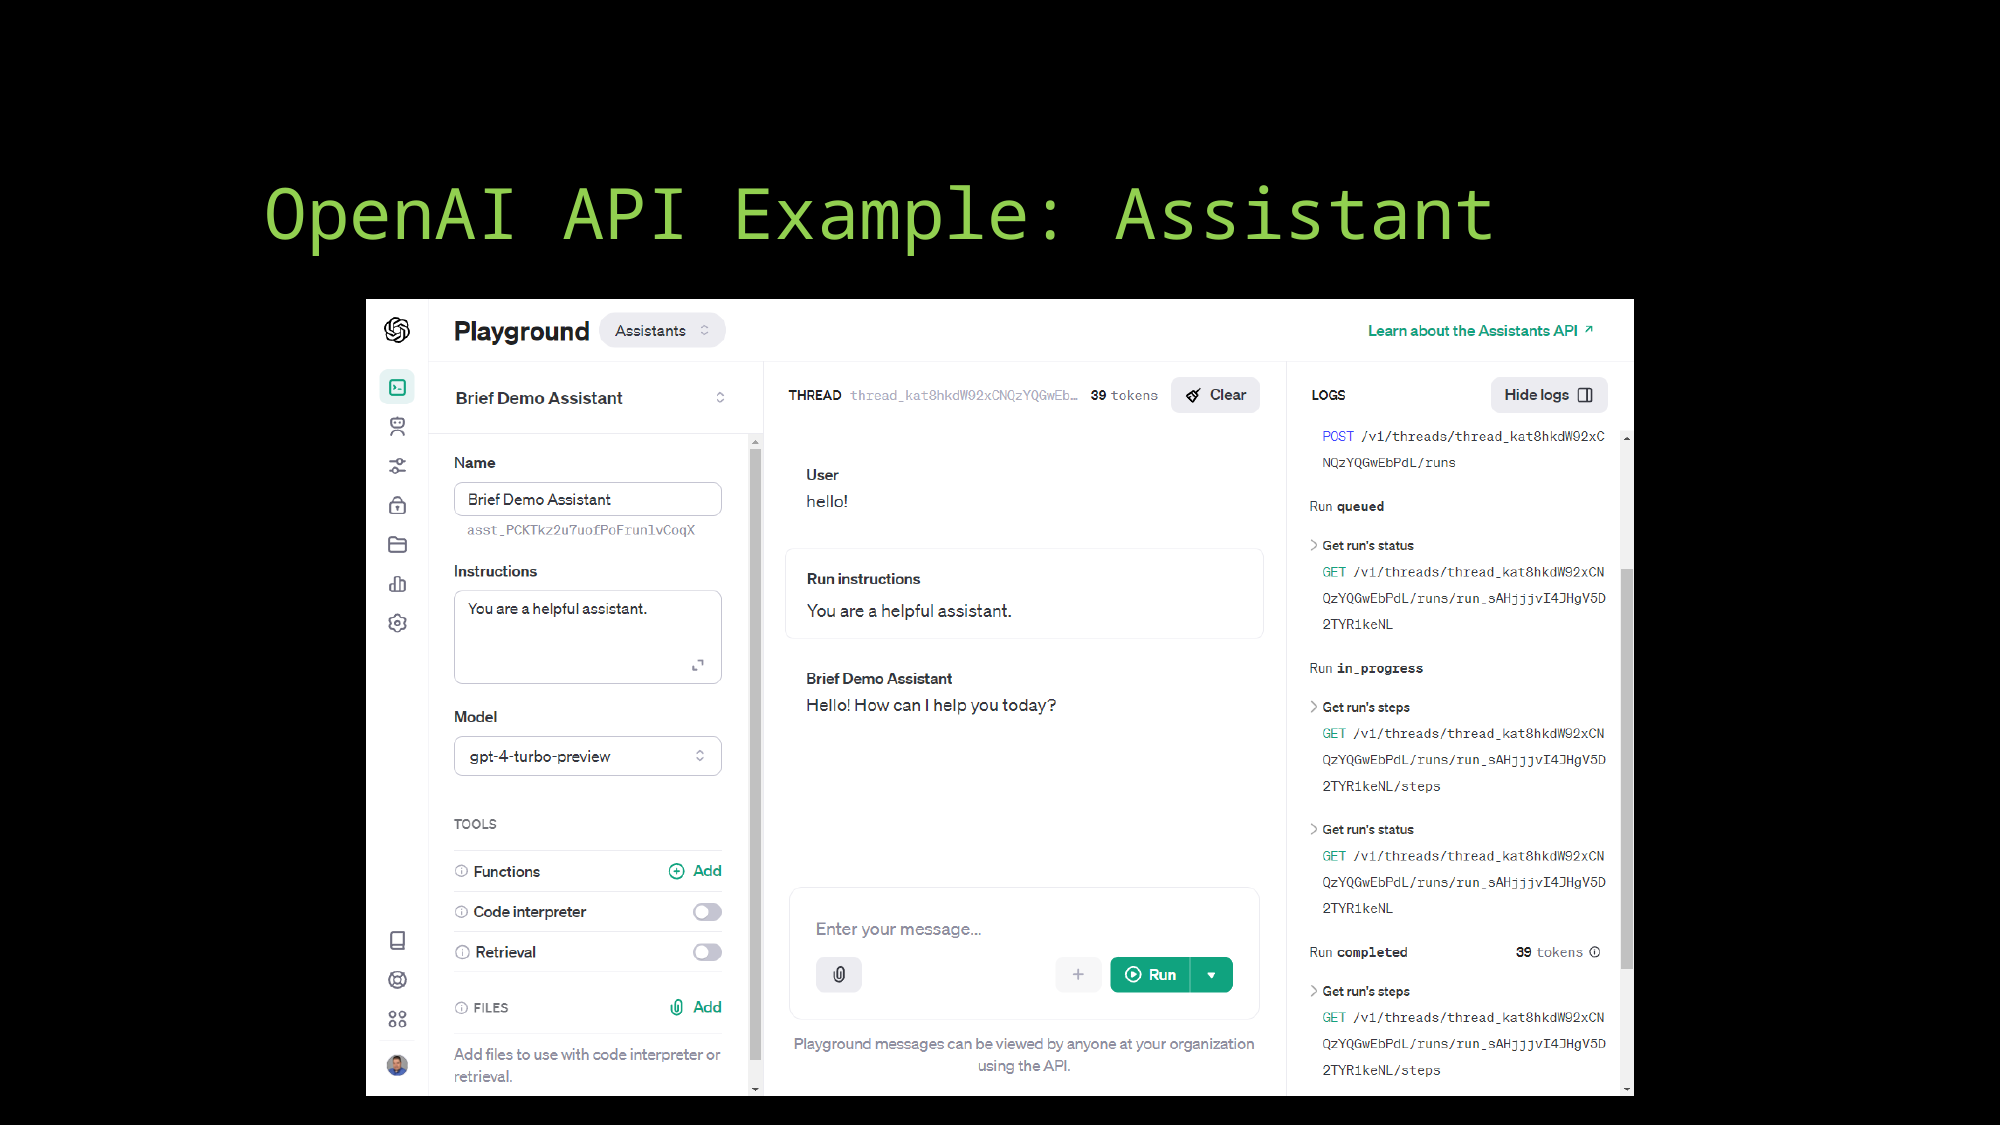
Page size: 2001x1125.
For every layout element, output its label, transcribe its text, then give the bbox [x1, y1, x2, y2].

picture [366, 299, 1634, 1096]
title OpenAI API Example: Assistant [249, 75, 1750, 263]
